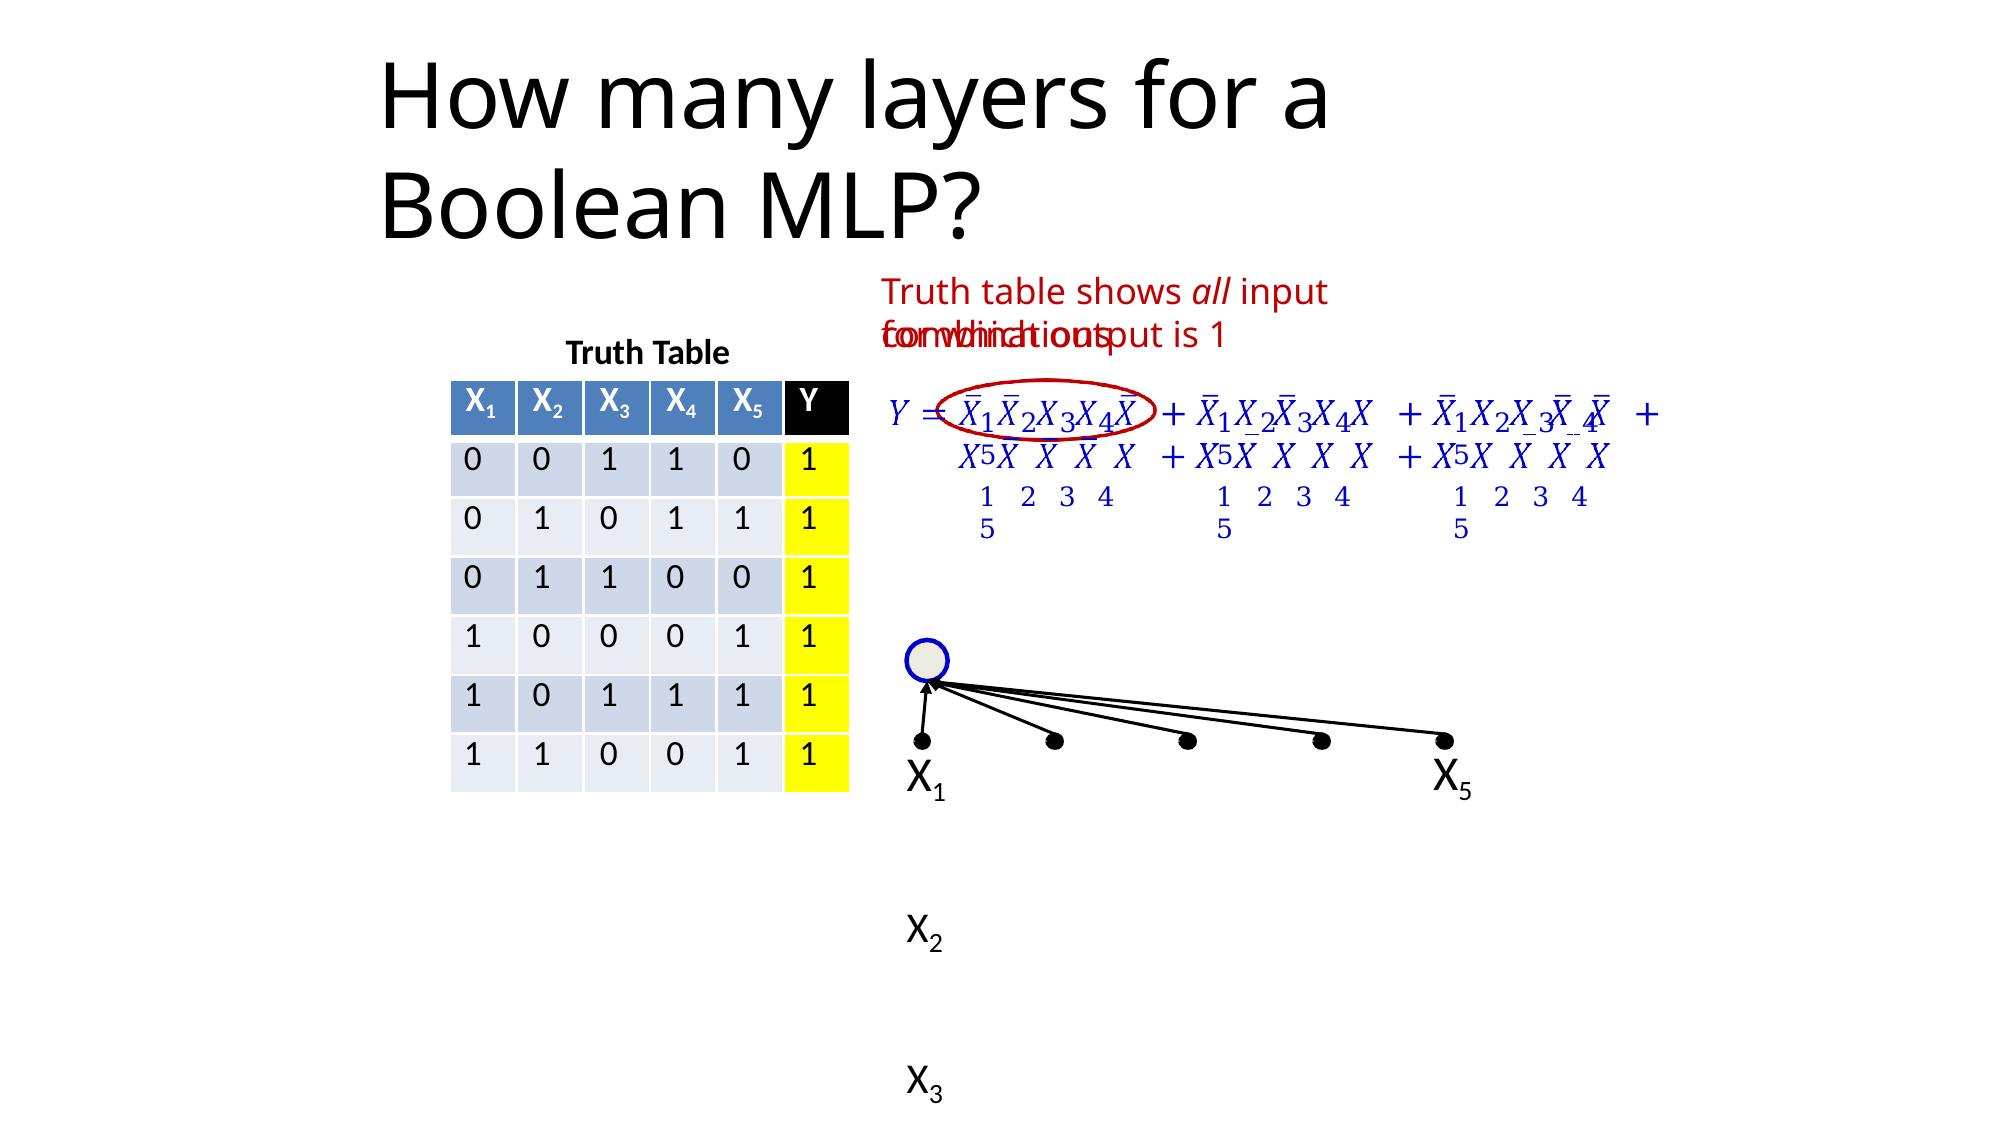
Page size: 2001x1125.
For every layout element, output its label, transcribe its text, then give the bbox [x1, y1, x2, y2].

table_cell 0 [585, 617, 649, 674]
picture [1310, 443, 1334, 468]
picture [1547, 443, 1571, 468]
table_header X4 [651, 381, 715, 435]
table_cell 0 [451, 558, 515, 614]
picture [1431, 443, 1456, 468]
picture [1232, 443, 1257, 468]
table_cell 1 [785, 676, 849, 732]
text_box [1399, 402, 1422, 426]
table_header X1 [451, 381, 515, 435]
text_box for which output is 1 [879, 309, 1233, 355]
table_cell 0 [451, 499, 515, 555]
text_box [923, 378, 1185, 468]
table_cell 1 [518, 499, 582, 555]
table_cell 0 [651, 735, 715, 792]
table_cell 0 [451, 443, 515, 496]
table_cell 1 [585, 558, 649, 614]
table_cell 1 [651, 499, 715, 555]
table_cell 1 [785, 617, 849, 674]
title How many layers for a Boolean MLP? [375, 35, 1625, 257]
table_cell 1 [585, 443, 649, 496]
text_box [1195, 394, 1219, 425]
table_cell 0 [518, 443, 582, 496]
picture [1232, 400, 1257, 425]
table_cell 0 [718, 443, 782, 496]
table_cell 1 [451, 617, 515, 674]
table_cell 1 [651, 443, 715, 496]
table_cell 0 [585, 499, 649, 555]
picture [1508, 443, 1532, 468]
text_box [1431, 394, 1456, 425]
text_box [1271, 394, 1296, 425]
text_box X1 X2 X3 X4 Expressed in disjunctive normal form [353, 741, 1390, 1125]
table_header Y [785, 381, 849, 435]
text_box Truth Table [563, 326, 737, 372]
table_cell 1 [785, 443, 849, 496]
picture [1585, 443, 1610, 468]
text_box 1 2 3 4 5 1 2 3 4 5 [977, 468, 1153, 545]
table_cell 0 [651, 558, 715, 614]
table_cell 1 [518, 558, 582, 614]
table_header X3 [585, 381, 649, 435]
picture [1271, 443, 1296, 468]
table_cell 1 [718, 676, 782, 732]
table_cell 1 [718, 617, 782, 674]
table_cell 1 [785, 735, 849, 792]
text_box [1586, 394, 1610, 425]
table_cell 1 [585, 676, 649, 732]
picture [1508, 400, 1533, 425]
table_cell 1 [718, 735, 782, 792]
table_cell 1 [651, 676, 715, 732]
table_cell 1 [451, 735, 515, 792]
picture [889, 400, 910, 425]
table_cell 0 [518, 617, 582, 674]
table_header X5 [718, 381, 782, 435]
picture [1310, 400, 1335, 425]
table_cell 1 [718, 499, 782, 555]
text_box 1 2 3 4 5 1 2 3 4 5 [1451, 392, 1626, 545]
table_cell 1 [785, 499, 849, 555]
text_box [1636, 402, 1659, 426]
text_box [1547, 394, 1572, 425]
picture [1469, 443, 1494, 468]
table_cell 0 [718, 558, 782, 614]
table_cell 1 [451, 676, 515, 732]
picture [1194, 443, 1219, 468]
table_cell 0 [585, 735, 649, 792]
text_box 1 2 3 4 5 1 2 3 4 5 [1214, 392, 1389, 545]
text_box X5 [1427, 739, 1481, 806]
picture [1349, 443, 1373, 468]
table_cell 1 [785, 558, 849, 614]
text_box [1399, 445, 1422, 469]
picture [1469, 400, 1494, 425]
text_box Truth table shows all input combinations [879, 265, 1567, 355]
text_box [904, 637, 1454, 750]
table_cell 1 [518, 735, 582, 792]
table_cell 0 [651, 617, 715, 674]
table_cell 0 [518, 676, 582, 732]
table_header X2 [518, 381, 582, 435]
picture [1349, 400, 1374, 425]
